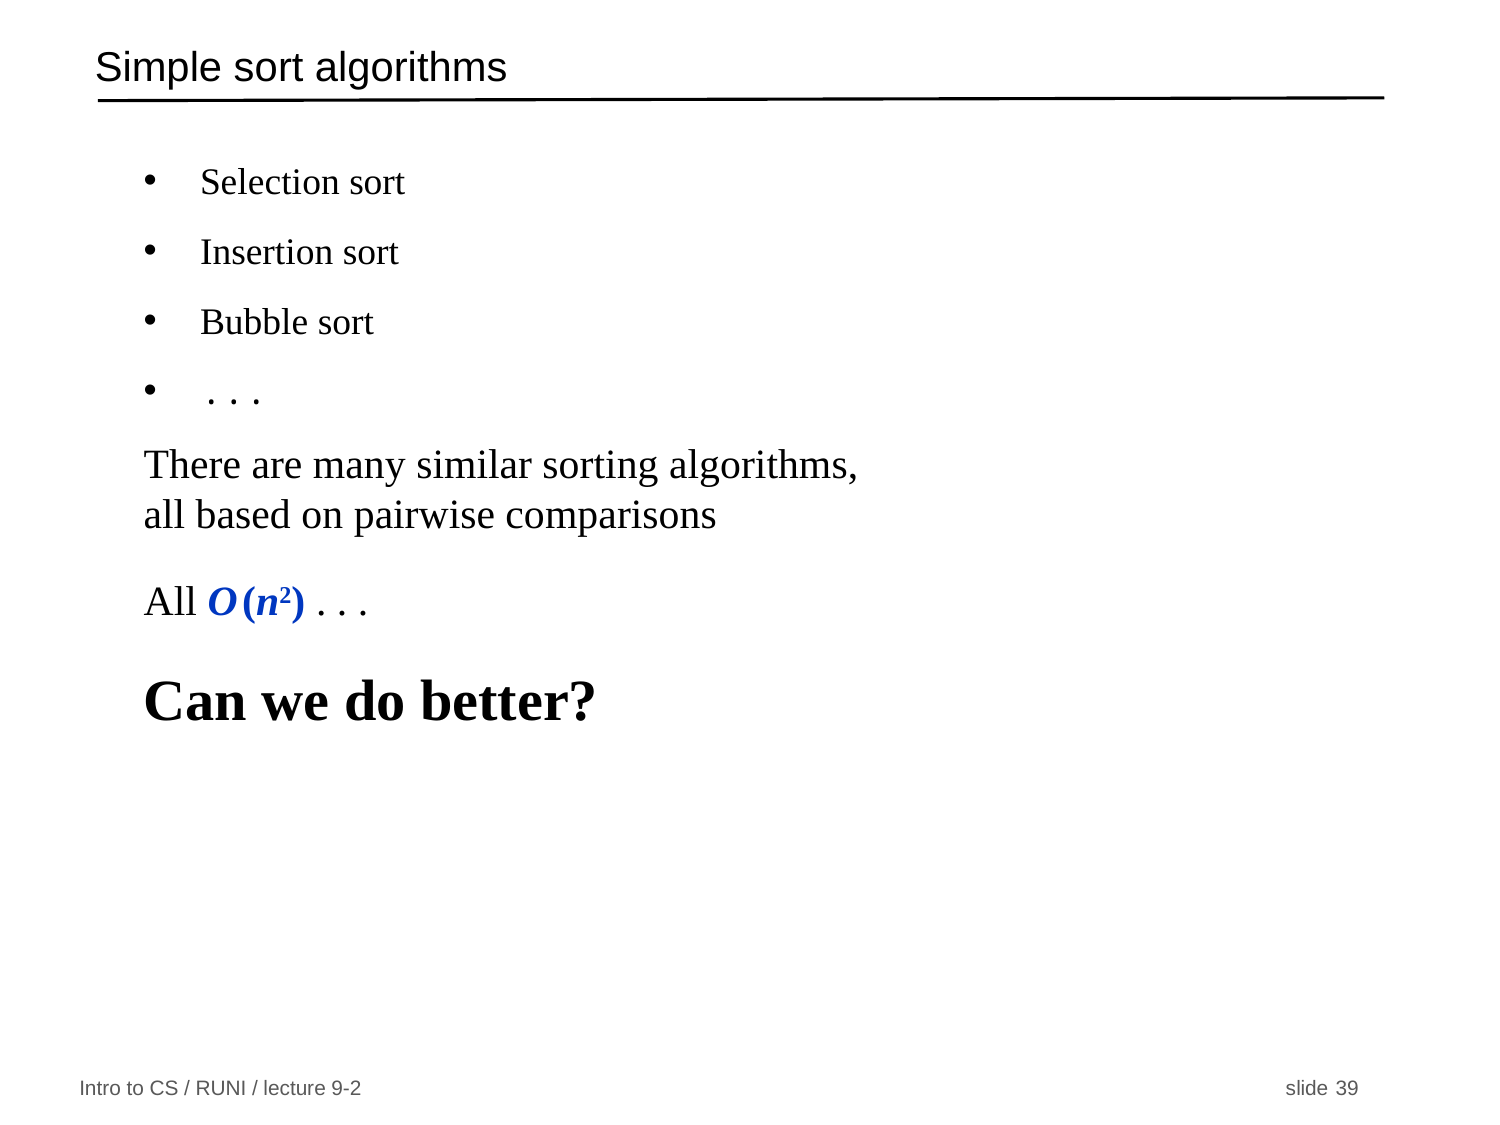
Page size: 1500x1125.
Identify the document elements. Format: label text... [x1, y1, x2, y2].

text_box Selection sort Insertion sort Bubble sort ... There are many similar sorting algorithms, all based on pairwise comparisons All O (n2) . . . Can we do better? [128, 149, 1442, 698]
title Simple sort algorithms [79, 33, 1371, 109]
